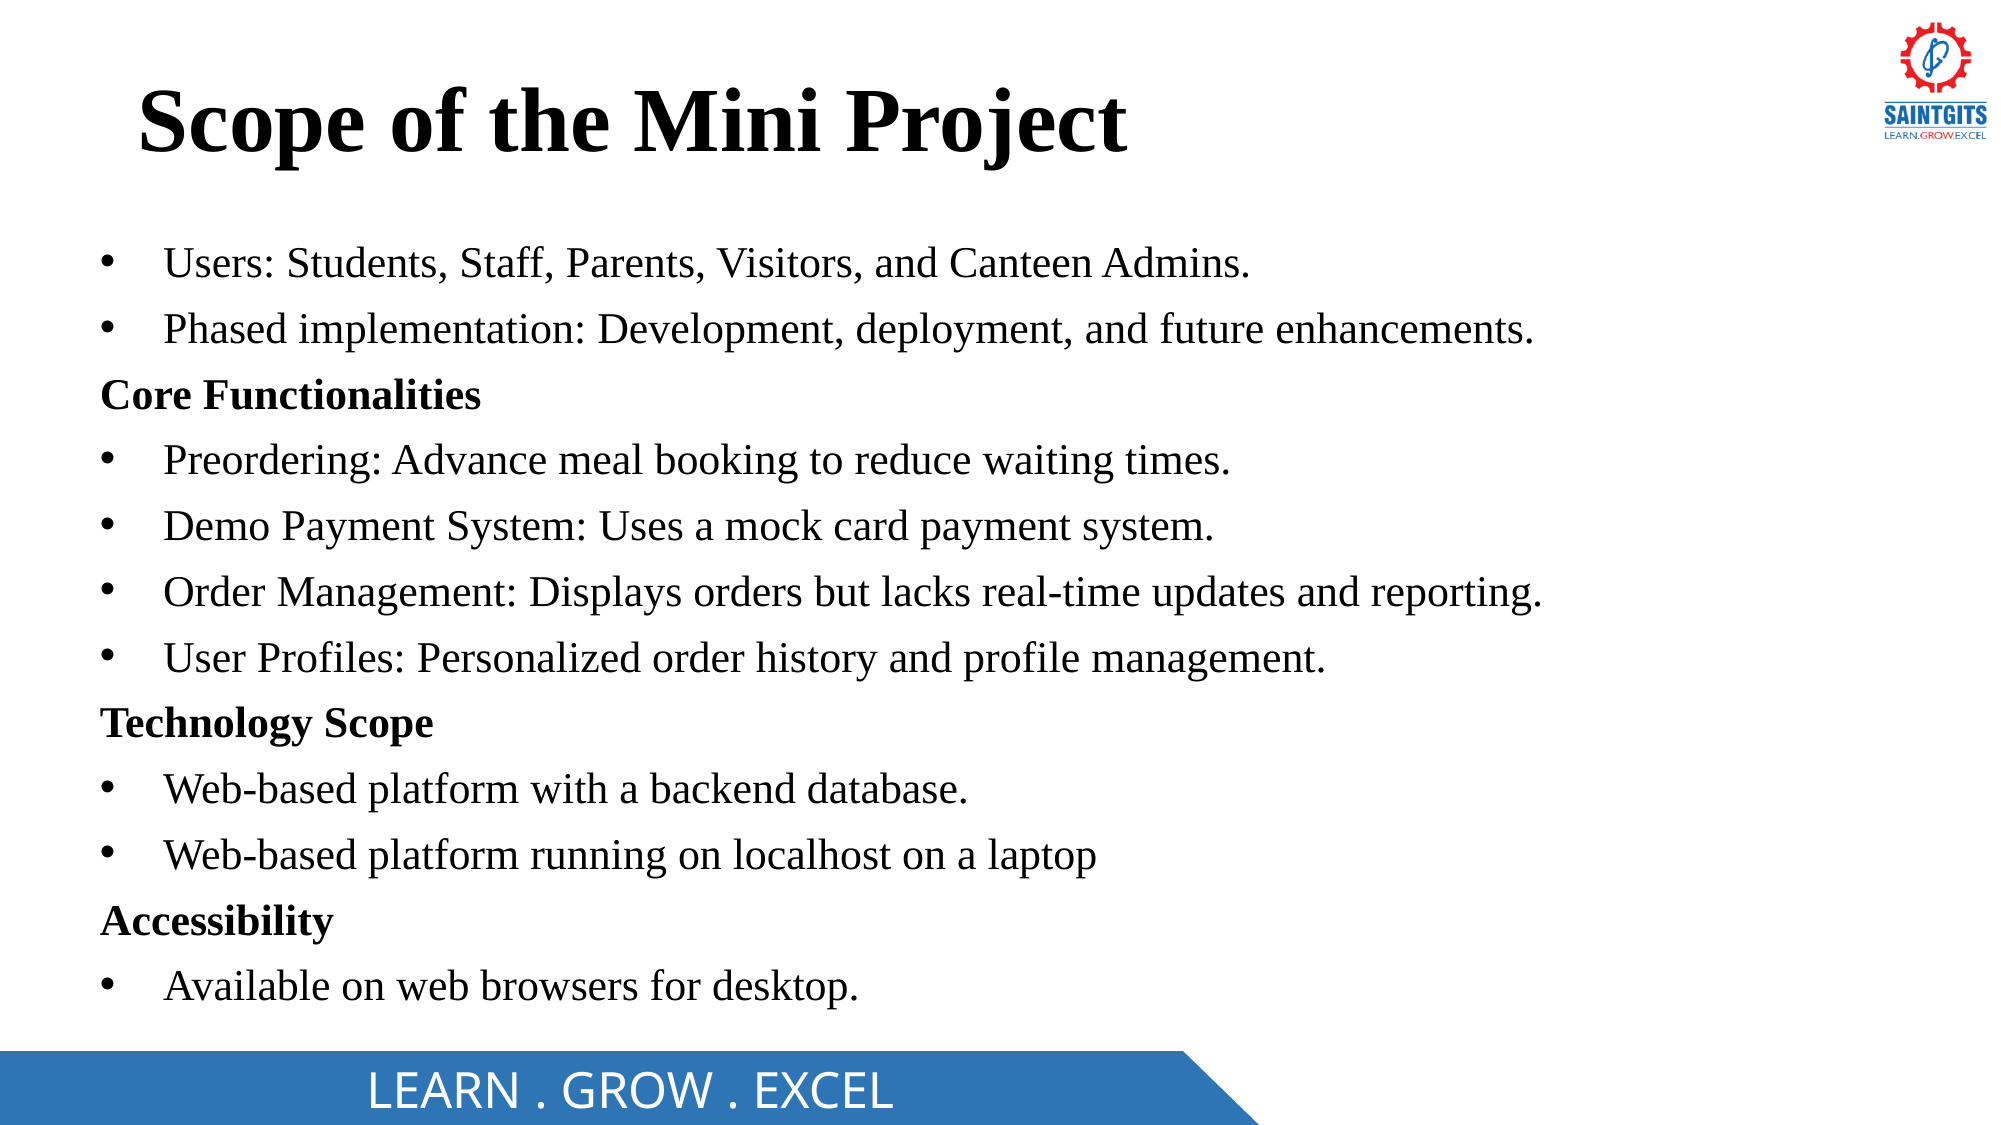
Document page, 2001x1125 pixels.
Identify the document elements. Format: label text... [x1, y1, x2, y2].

text_box LEARN . GROW . EXCEL [0, 1051, 1260, 1125]
title Scope of the Mini Project [137, 59, 1192, 176]
picture [1884, 22, 1987, 139]
list Users: Students, Staff, Parents, Visitors, and Canteen Admins. Phased implementation: Development, deployment, and future enhancements. Core Functionalities Preordering: Advance meal booking to reduce waiting times. Demo Payment System: Uses a mock card payment system. Order Management: Displays orders but lacks real-time updates and reporting. User Profiles: Personalized order history and profile management. Technology Scope Web-based platform with a backend database. Web-based platform running on localhost on a laptop Accessibility Available on web browsers for desktop. [99, 220, 1900, 1015]
